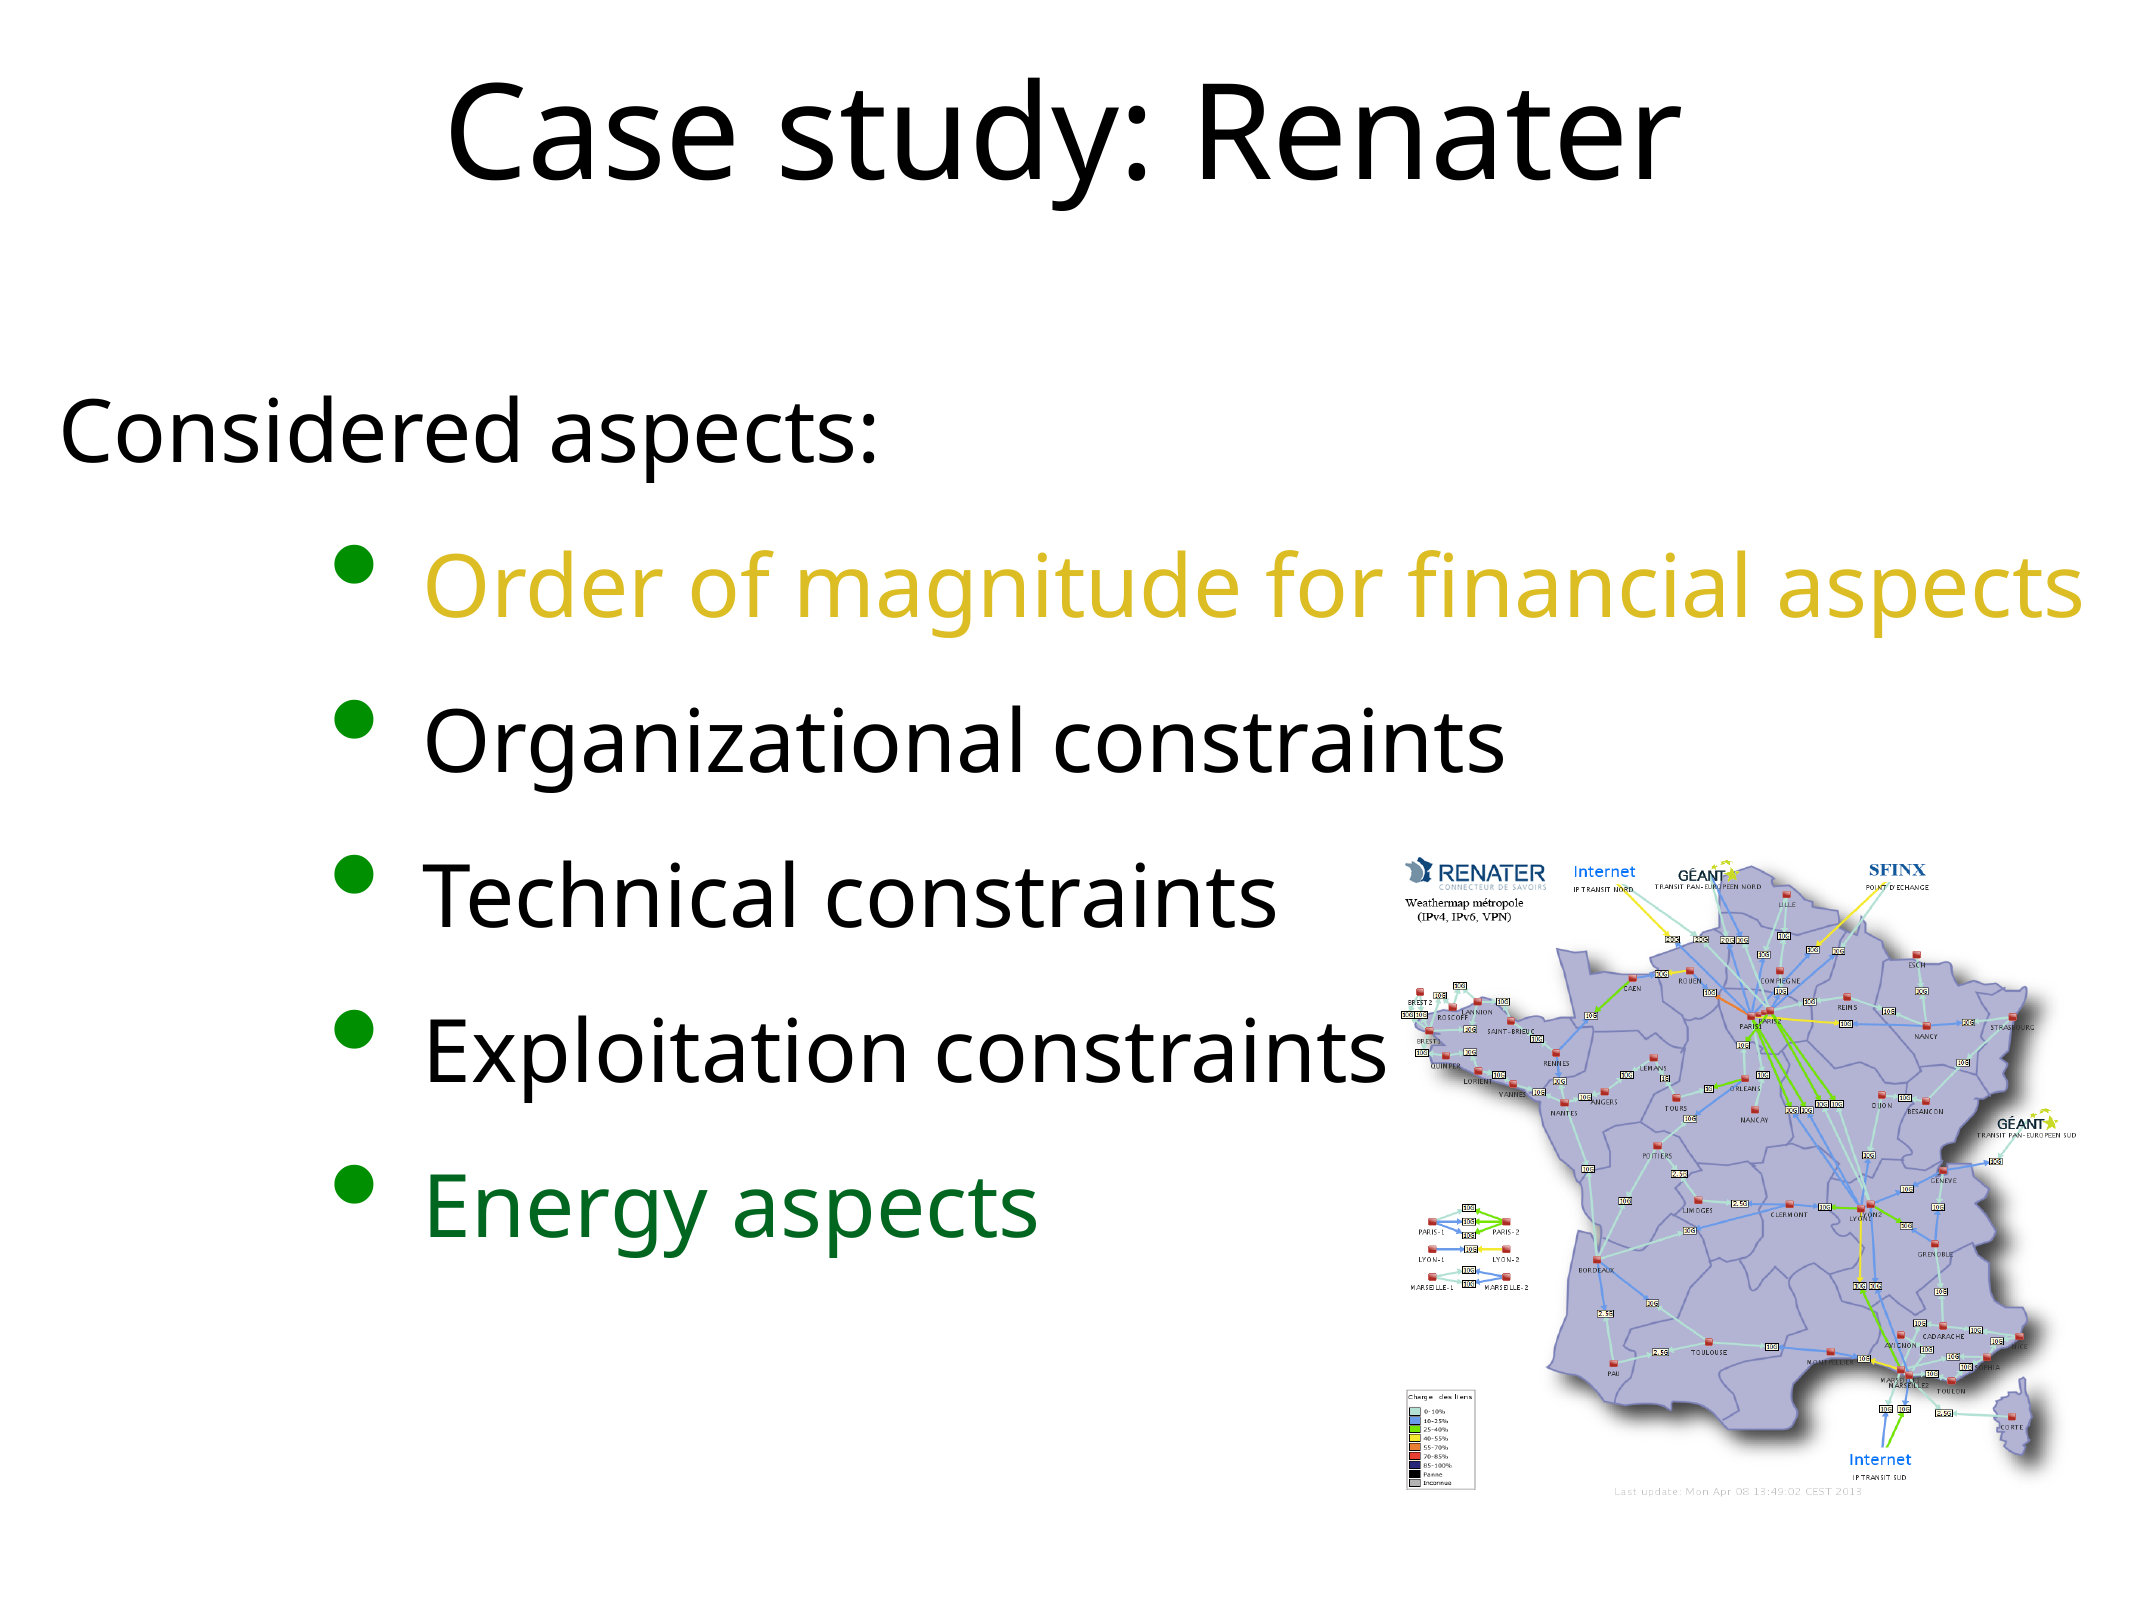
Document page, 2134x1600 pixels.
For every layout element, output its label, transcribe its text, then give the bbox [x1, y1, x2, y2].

picture [1398, 853, 2083, 1497]
title Case study: Renater [16, 9, 2111, 243]
list Considered aspects: Order of magnitude for financial aspects Organizational constraints Technical constraints Exploitation constraints Energy aspects [49, 243, 2111, 1386]
